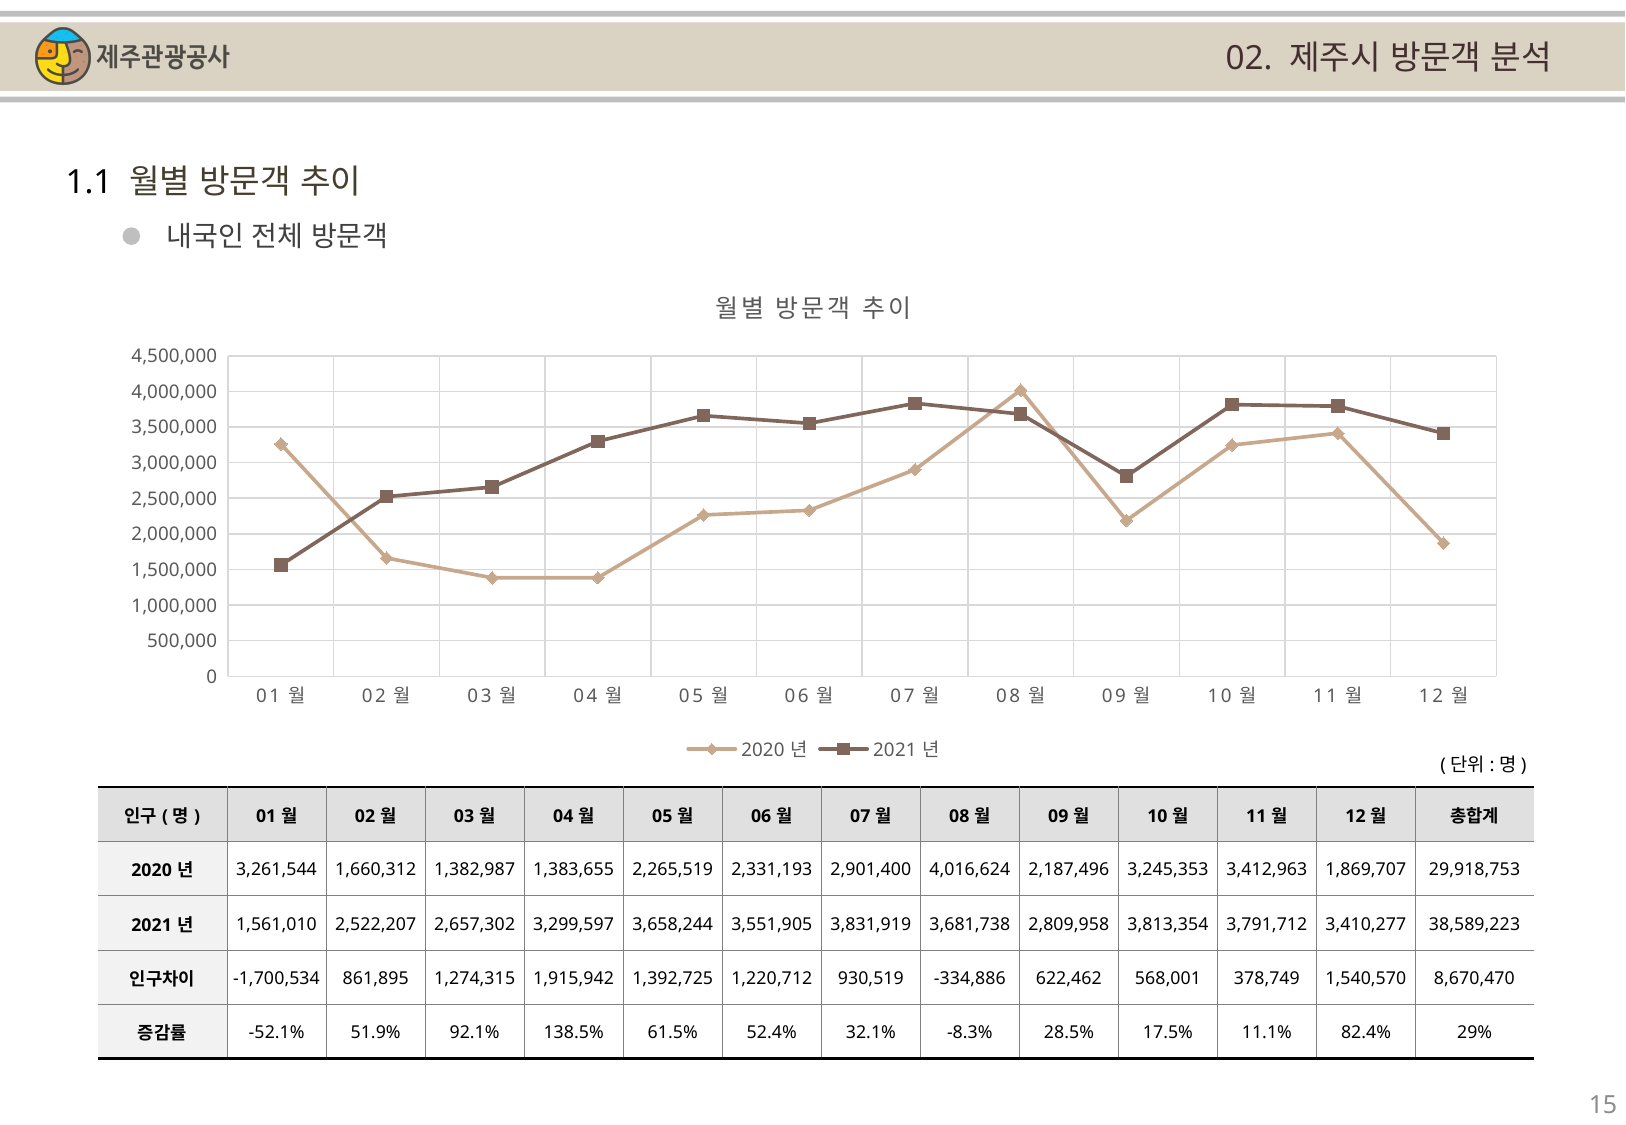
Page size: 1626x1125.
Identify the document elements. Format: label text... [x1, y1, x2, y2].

picture [31, 26, 232, 87]
table_cell 29,918,753 [1416, 842, 1534, 895]
table_cell 17.5% [1119, 1005, 1217, 1057]
table_cell 861,895 [327, 951, 425, 1004]
table_cell 1,382,987 [426, 842, 524, 895]
table_cell 2,187,496 [1020, 842, 1118, 895]
table_cell 1,220,712 [723, 951, 821, 1004]
table_cell 11.1% [1218, 1005, 1316, 1057]
table_cell 1,915,942 [525, 951, 623, 1004]
table_header 07월 [822, 788, 920, 841]
table_header 10월 [1119, 788, 1217, 841]
table_cell 3,791,712 [1218, 896, 1316, 950]
table_cell 3,410,277 [1317, 896, 1415, 950]
table_cell 82.4% [1317, 1005, 1415, 1057]
table_cell 2,522,207 [327, 896, 425, 950]
table_cell 38,589,223 [1416, 896, 1534, 950]
text_box [121, 226, 141, 246]
table_cell 3,658,244 [624, 896, 722, 950]
table_cell 8,670,470 [1416, 951, 1534, 1004]
table_cell 2020년 [98, 842, 227, 895]
chart [102, 261, 1525, 769]
table_header 05월 [624, 788, 722, 841]
table_cell 2021년 [98, 896, 227, 950]
table_cell 138.5% [525, 1005, 623, 1057]
table_cell -1,700,534 [228, 951, 326, 1004]
text_box 02. 제주시 방문객 분석 [1042, 28, 1595, 84]
table_header 06월 [723, 788, 821, 841]
table_cell 52.4% [723, 1005, 821, 1057]
table_cell 3,681,738 [921, 896, 1019, 950]
table_cell 2,331,193 [723, 842, 821, 895]
slide_number 15 [1251, 1063, 1618, 1123]
text_box 내국인 전체 방문객 [151, 210, 404, 260]
table_cell 1,660,312 [327, 842, 425, 895]
text_box 1.1 월별 방문객 추이 [50, 152, 1144, 208]
table_header 09월 [1020, 788, 1118, 841]
table_cell 2,901,400 [822, 842, 920, 895]
table_cell -8.3% [921, 1005, 1019, 1057]
table_cell 인구차이 [98, 951, 227, 1004]
table_cell -334,886 [921, 951, 1019, 1004]
table_header 01월 [228, 788, 326, 841]
table_cell 1,561,010 [228, 896, 326, 950]
table_cell 2,809,958 [1020, 896, 1118, 950]
table_cell 930,519 [822, 951, 920, 1004]
table_header 04월 [525, 788, 623, 841]
table_header 08월 [921, 788, 1019, 841]
table_cell 3,551,905 [723, 896, 821, 950]
table_cell 61.5% [624, 1005, 722, 1057]
table_cell 증감률 [98, 1005, 227, 1057]
table_cell 3,412,963 [1218, 842, 1316, 895]
table_cell 1,869,707 [1317, 842, 1415, 895]
table_cell 622,462 [1020, 951, 1118, 1004]
table_header 02월 [327, 788, 425, 841]
table_cell 3,831,919 [822, 896, 920, 950]
table_cell 1,274,315 [426, 951, 524, 1004]
table_cell 3,813,354 [1119, 896, 1217, 950]
table_cell 3,261,544 [228, 842, 326, 895]
text_box (단위:명) [1425, 745, 1542, 783]
table_header 12월 [1317, 788, 1415, 841]
table_cell -52.1% [228, 1005, 326, 1057]
table_cell 29% [1416, 1005, 1534, 1057]
table_cell 28.5% [1020, 1005, 1118, 1057]
table_header 인구(명) [98, 788, 227, 841]
table_cell 3,245,353 [1119, 842, 1217, 895]
table_cell 1,392,725 [624, 951, 722, 1004]
table_cell 2,265,519 [624, 842, 722, 895]
table_cell 32.1% [822, 1005, 920, 1057]
table_cell 2,657,302 [426, 896, 524, 950]
table_cell 3,299,597 [525, 896, 623, 950]
table_cell 4,016,624 [921, 842, 1019, 895]
table_cell 92.1% [426, 1005, 524, 1057]
table_header 총합계 [1416, 788, 1534, 841]
table_cell 1,540,570 [1317, 951, 1415, 1004]
table_cell 378,749 [1218, 951, 1316, 1004]
table_header 11월 [1218, 788, 1316, 841]
table_cell 568,001 [1119, 951, 1217, 1004]
table_header 03월 [426, 788, 524, 841]
table_cell 1,383,655 [525, 842, 623, 895]
table_cell 51.9% [327, 1005, 425, 1057]
